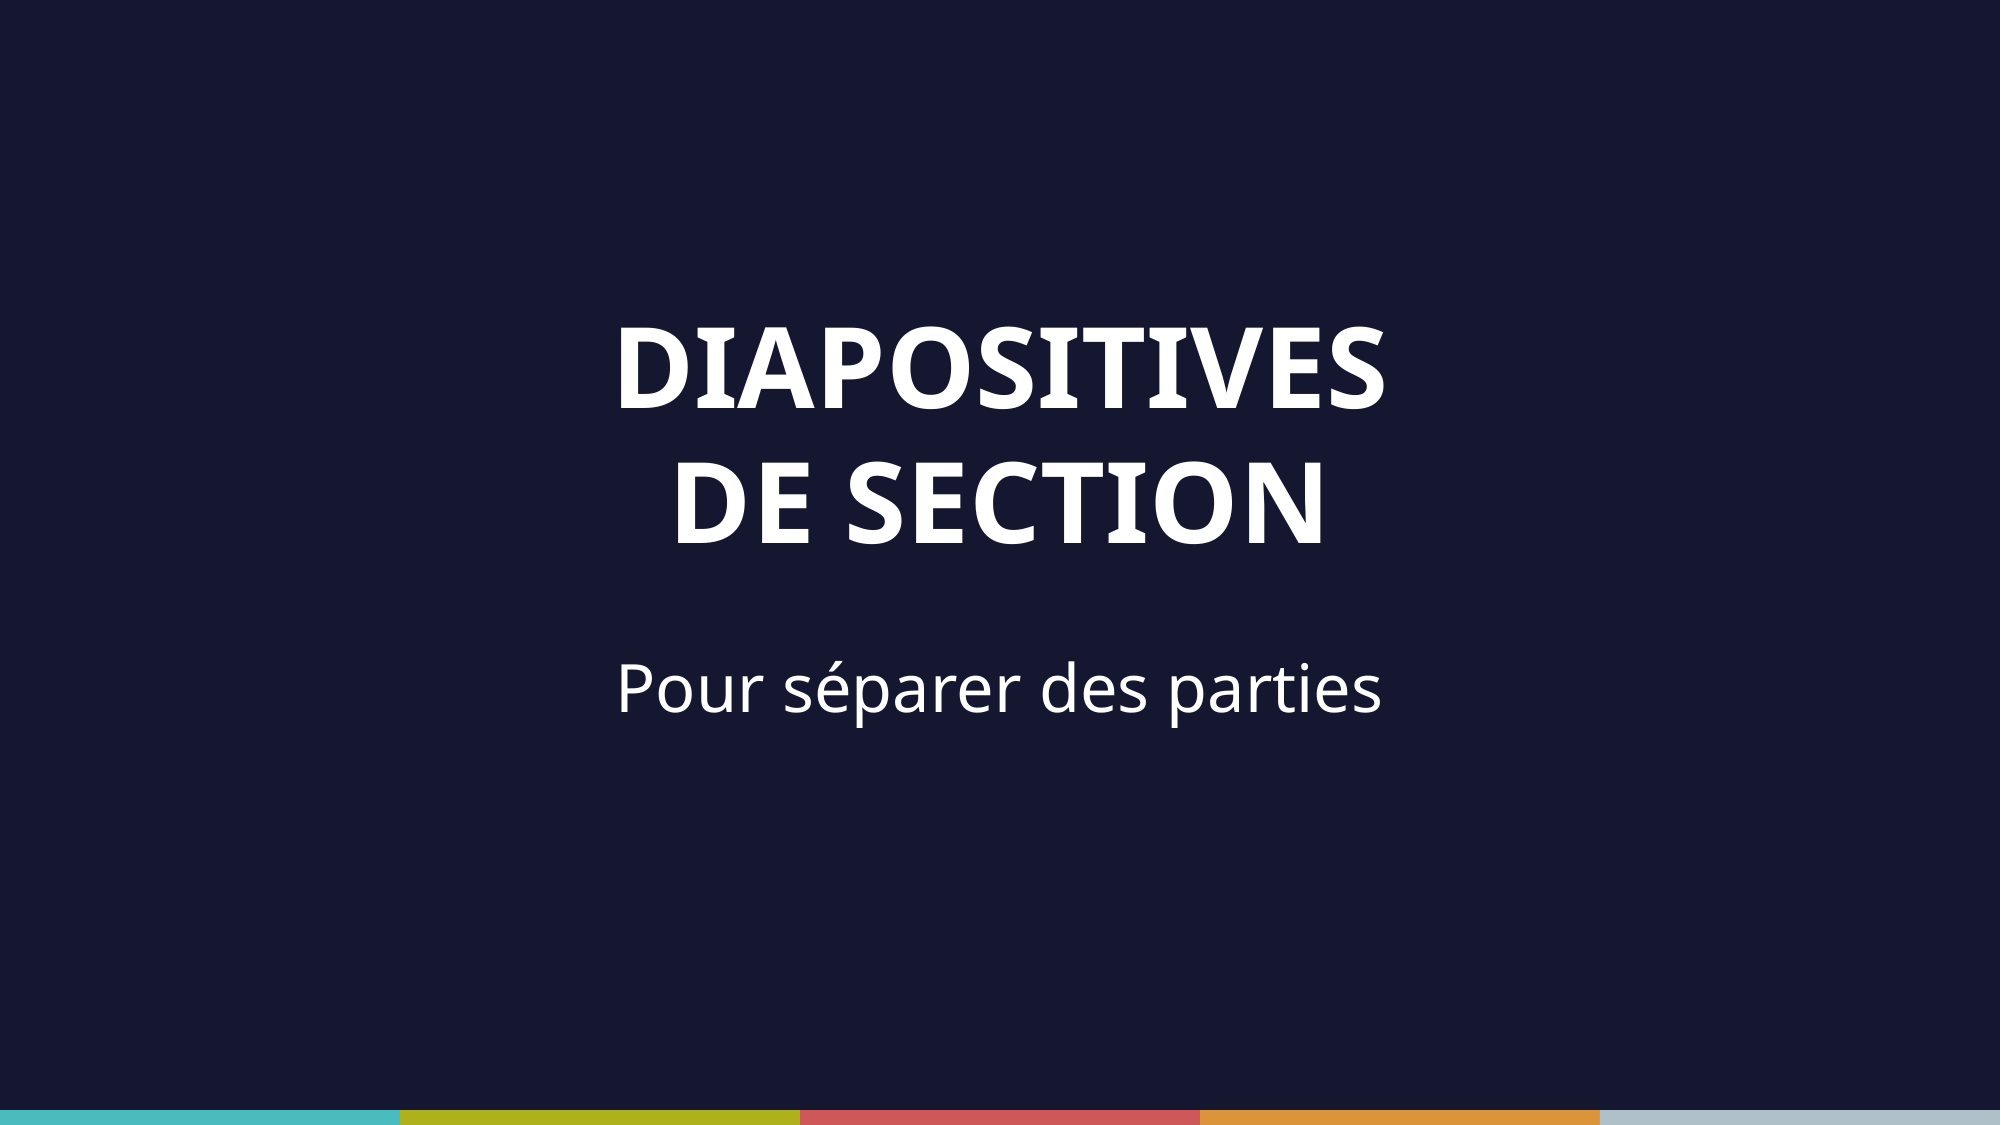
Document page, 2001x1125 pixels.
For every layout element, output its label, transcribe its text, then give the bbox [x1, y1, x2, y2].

text_box [0, 0, 2000, 1111]
text_box DIAPOSITIVES DE SECTION Pour séparer des parties [460, 288, 1540, 734]
